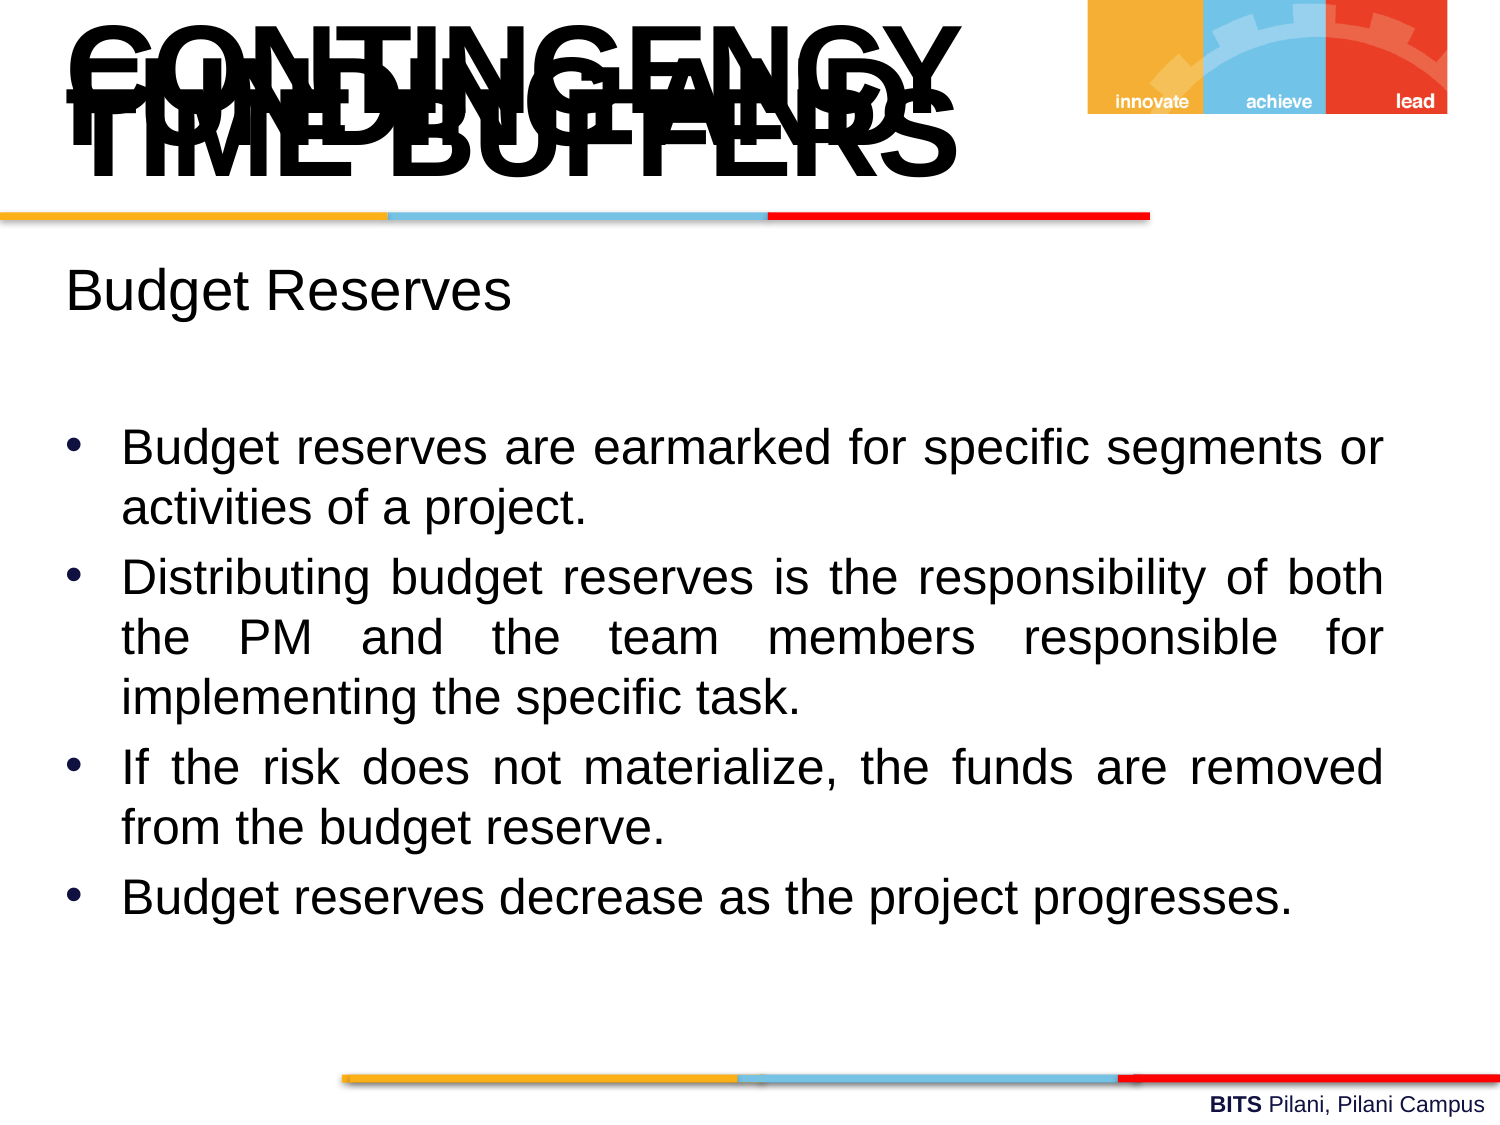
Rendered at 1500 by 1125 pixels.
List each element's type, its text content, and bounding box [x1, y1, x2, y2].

picture [1087, 0, 1448, 114]
list CONTINGENCY FUNDING AND TIME BUFFERS [50, 24, 1088, 213]
list Budget Reserves Budget reserves are earmarked for specific segments or activities of a project. Distributing budget reserves is the responsibility of both the PM and the team members responsible for implementing the specific task. If the risk does not materialize, the funds are removed from the budget reserve. Budget reserves decrease as the project progresses. [50, 245, 1400, 988]
